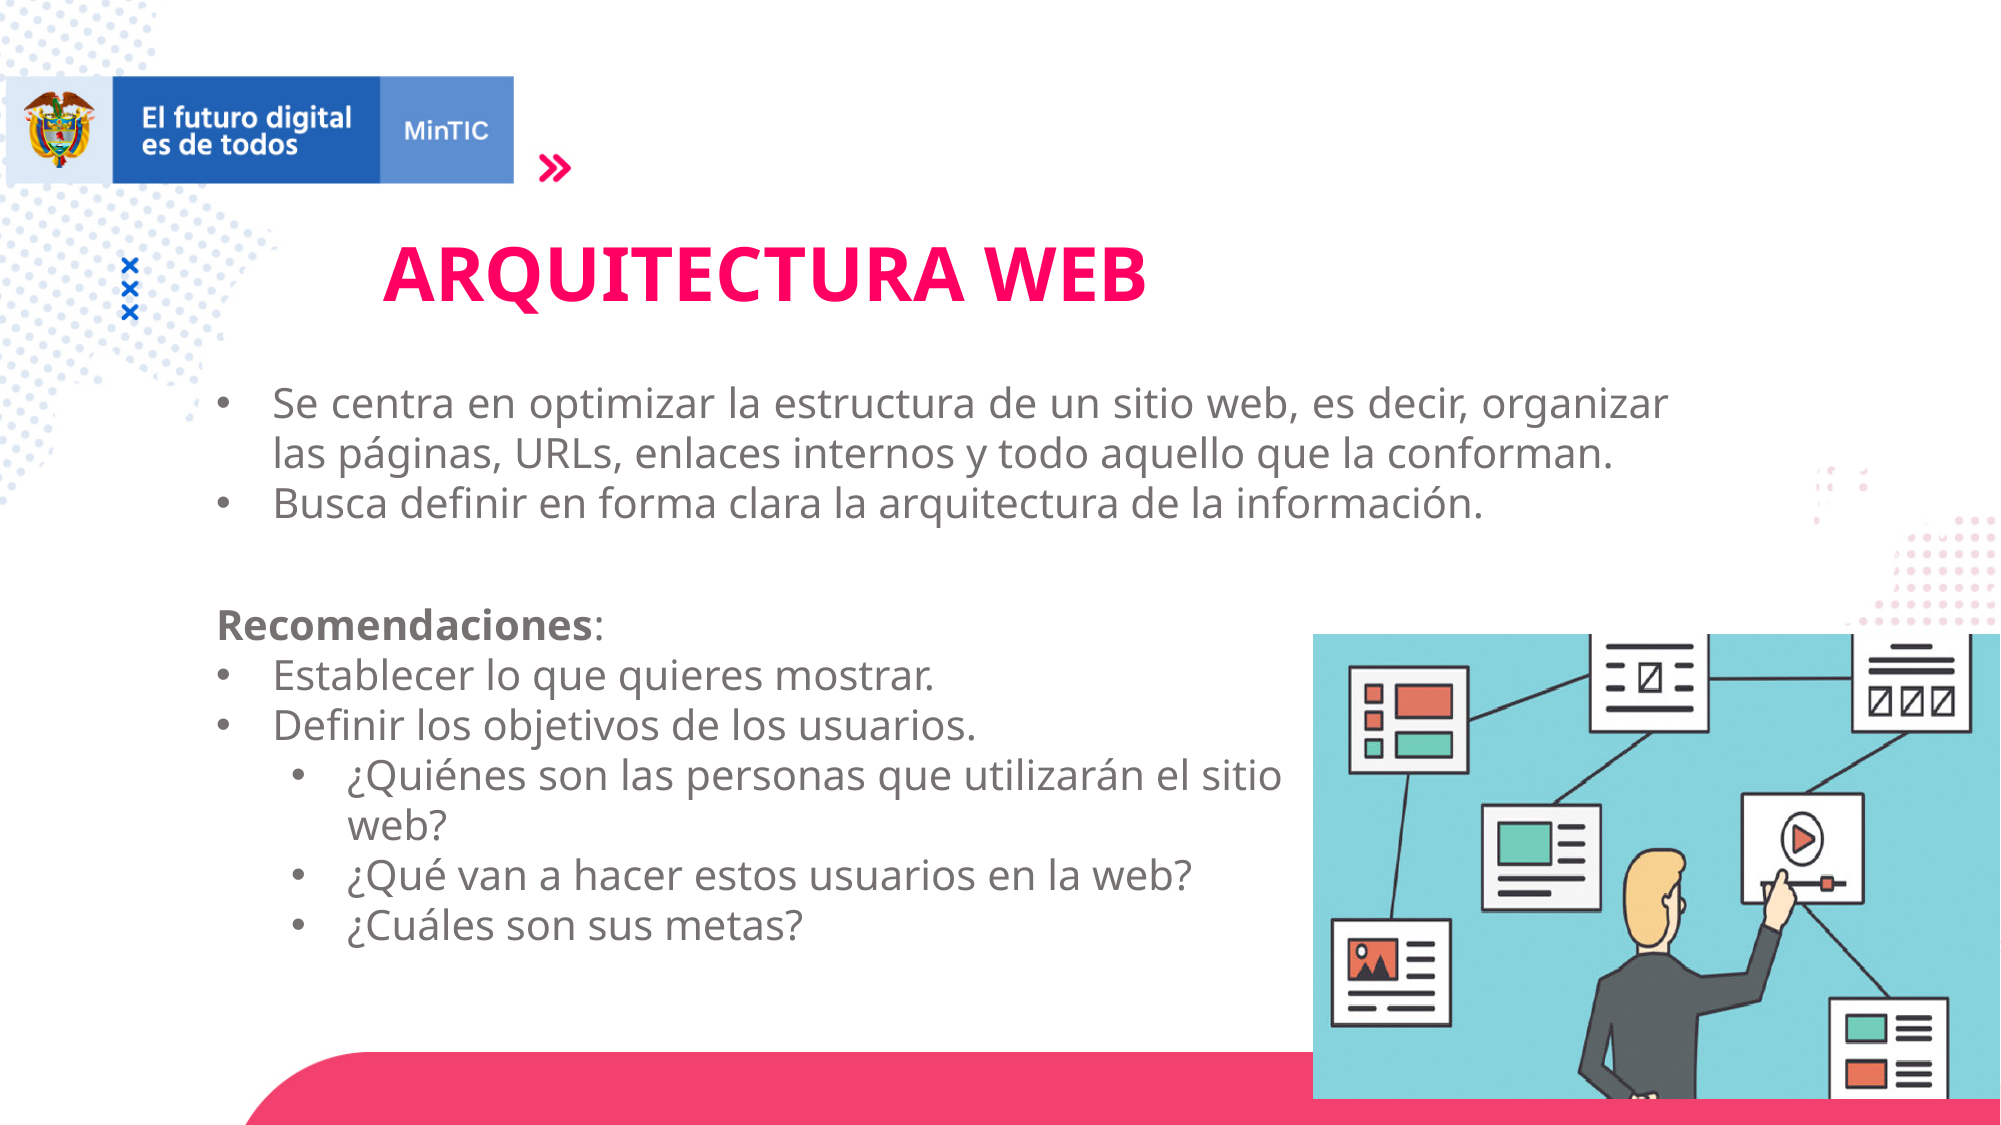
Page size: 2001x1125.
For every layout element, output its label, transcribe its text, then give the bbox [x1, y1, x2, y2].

text_box ARQUITECTURA WEB [58, 219, 1476, 324]
text_box Recomendaciones: Establecer lo que quieres mostrar. Definir los objetivos de los usuarios. ¿Quiénes son las personas que utilizarán el sitio web? ¿Qué van a hacer estos usuarios en la web? ¿Cuáles son sus metas? [201, 591, 1299, 1007]
picture [0, 0, 2001, 1125]
text_box Se centra en optimizar la estructura de un sitio web, es decir, organizar las páginas, URLs, enlaces internos y todo aquello que la conforman. Busca definir en forma clara la arquitectura de la información. [201, 369, 1685, 535]
